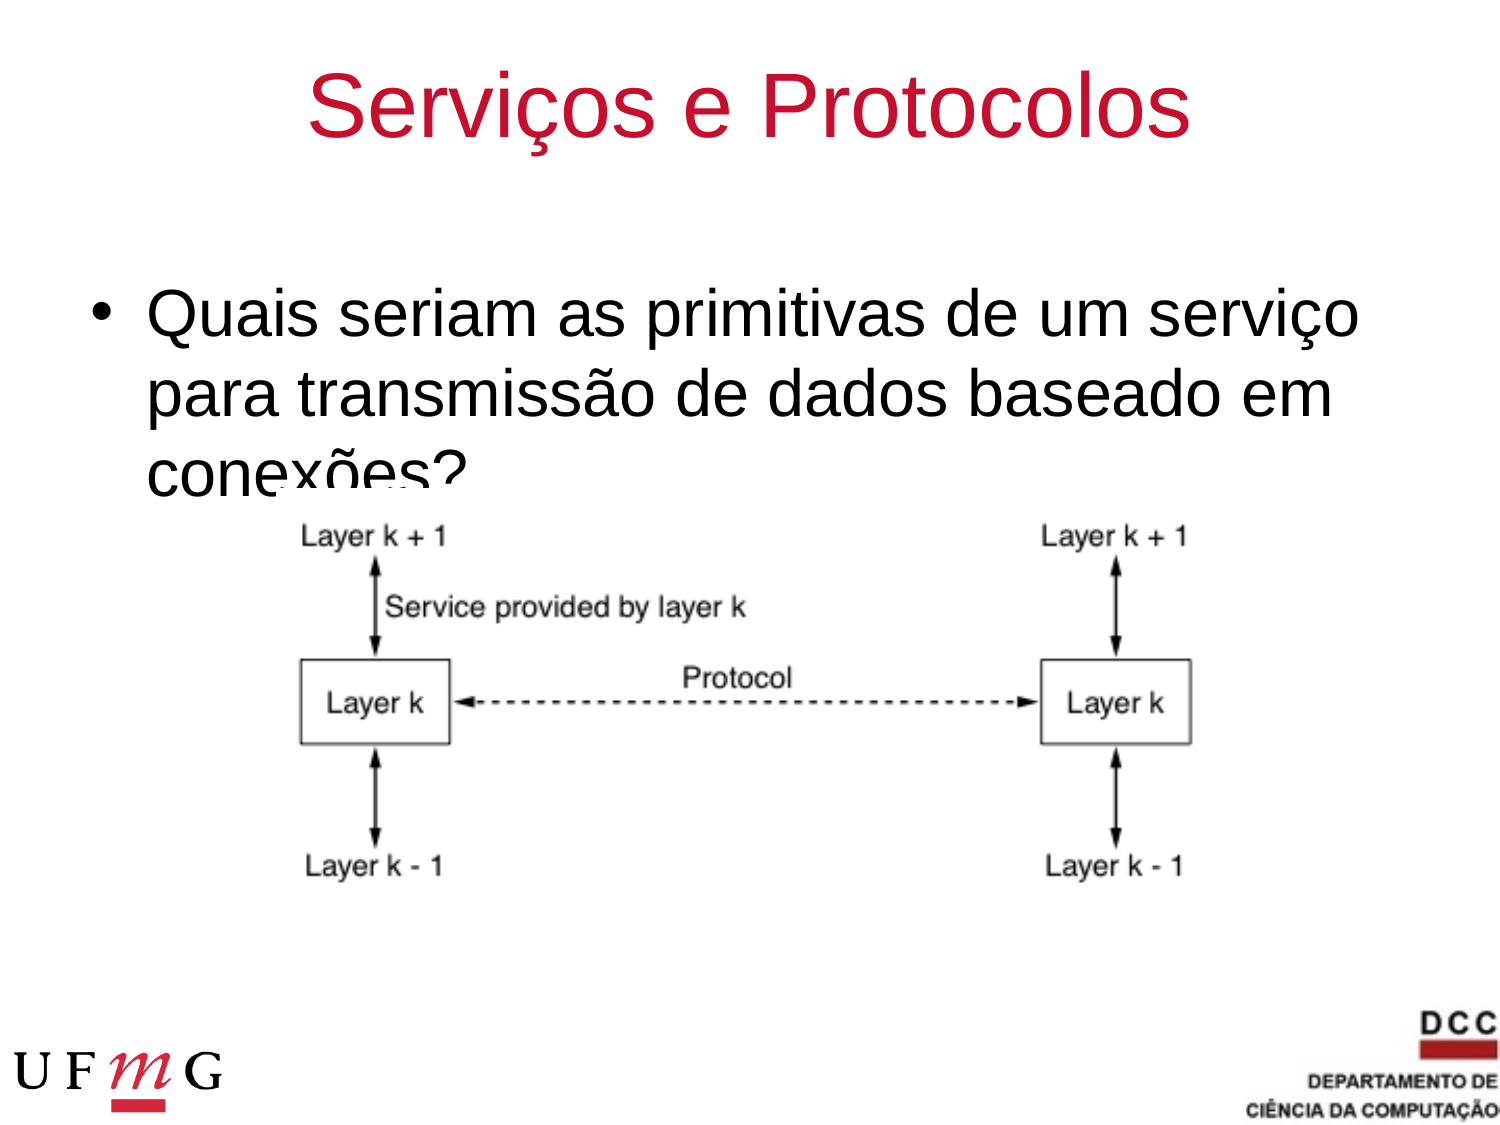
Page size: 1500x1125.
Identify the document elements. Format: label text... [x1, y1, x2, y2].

list Quais seriam as primitivas de um serviço para transmissão de dados baseado em conexões? [75, 262, 1425, 461]
picture [1246, 1007, 1500, 1125]
title Serviços e Protocolos [75, 7, 1425, 195]
picture [5, 1034, 231, 1123]
picture [275, 488, 1225, 937]
